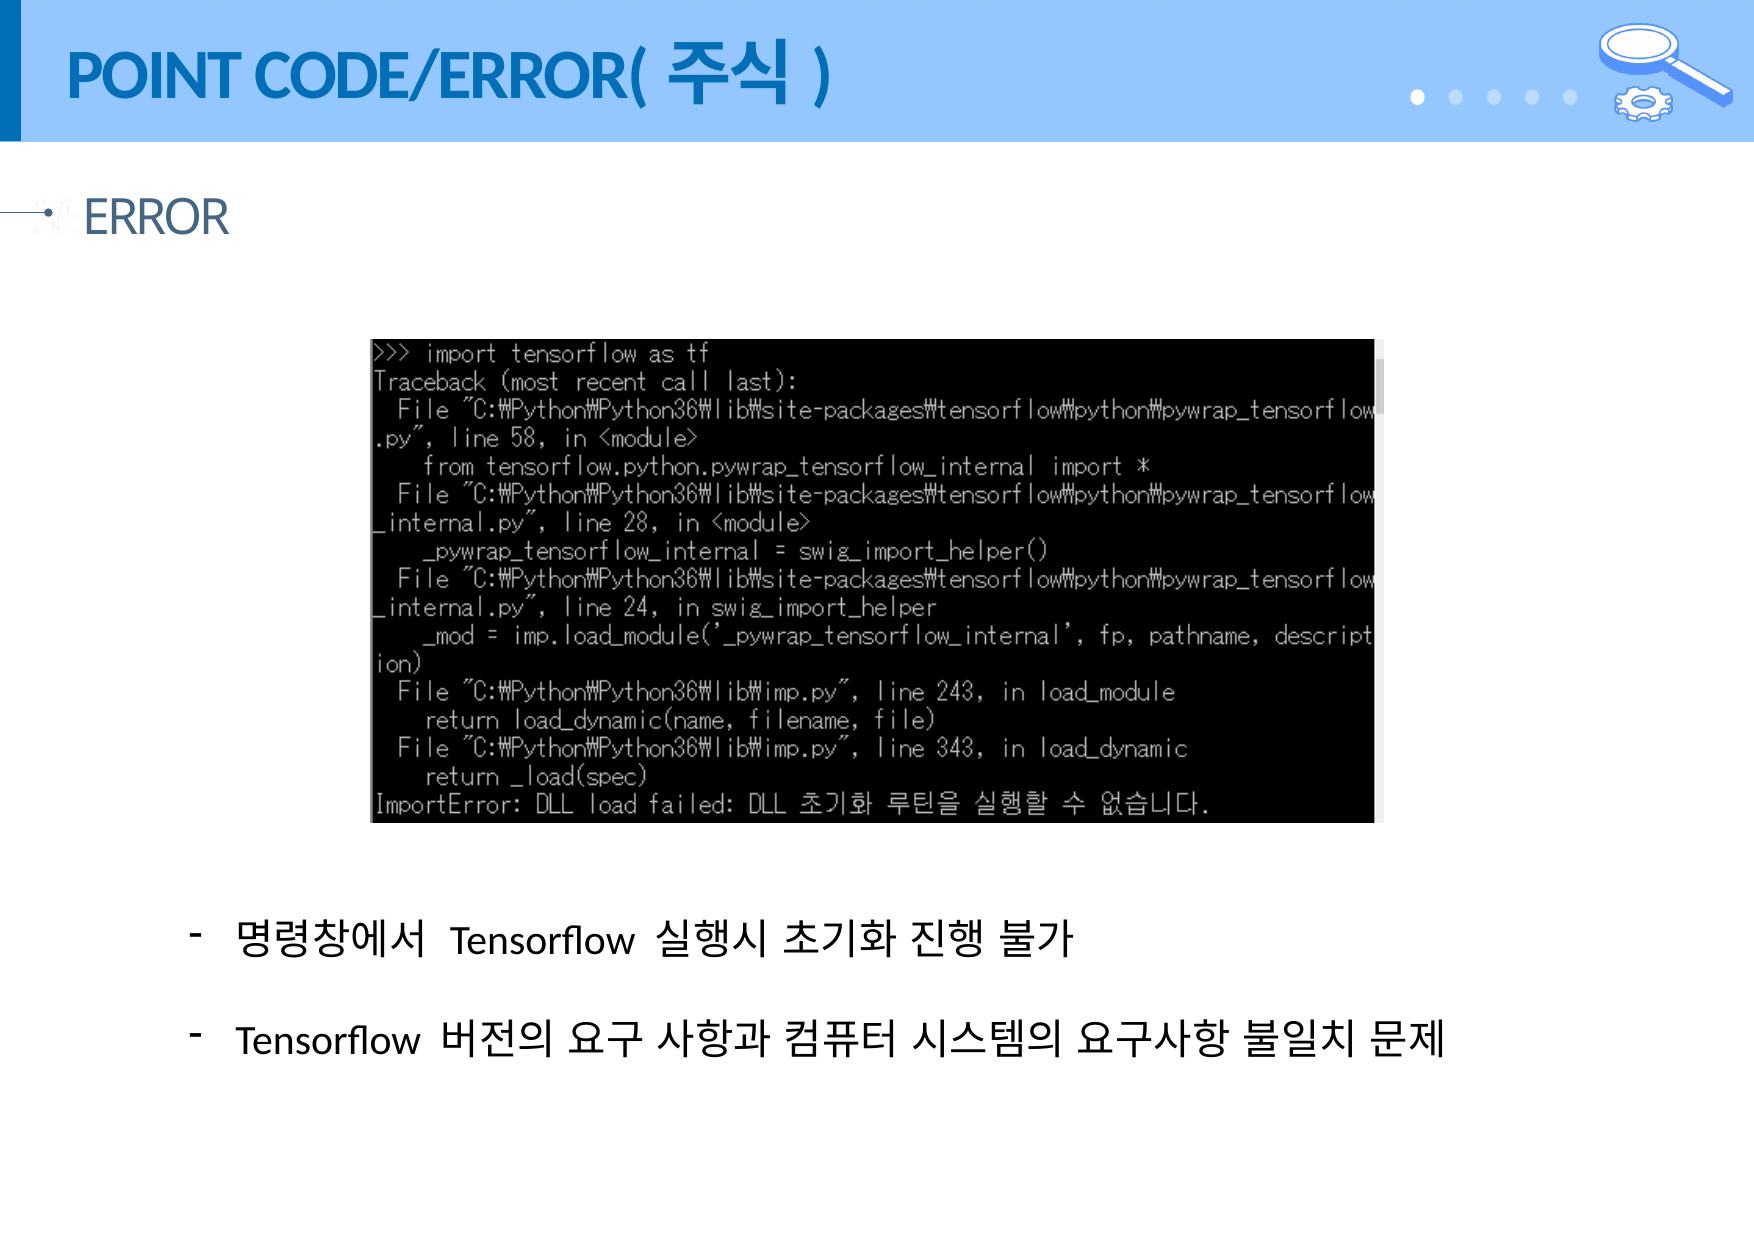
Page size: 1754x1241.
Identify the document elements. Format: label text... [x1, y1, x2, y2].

text_box 종목코드 전달 [1562, 89, 1578, 106]
picture [21, 0, 1754, 142]
text_box 명령창에서 Tensorflow 실행시 초기화 진행 불가 Tensorflow 버전의 요구 사항과 컴퓨터 시스템의 요구사항 불일치 문제 [173, 855, 1580, 1071]
text_box 종목코드 전달 [1524, 89, 1540, 106]
text_box 종목코드 전달 [1448, 89, 1463, 106]
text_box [0, 177, 250, 253]
title POINT CODE/ERROR(주식) [51, 29, 928, 123]
picture [370, 339, 1384, 823]
text_box 종목코드 전달 [1486, 89, 1502, 106]
